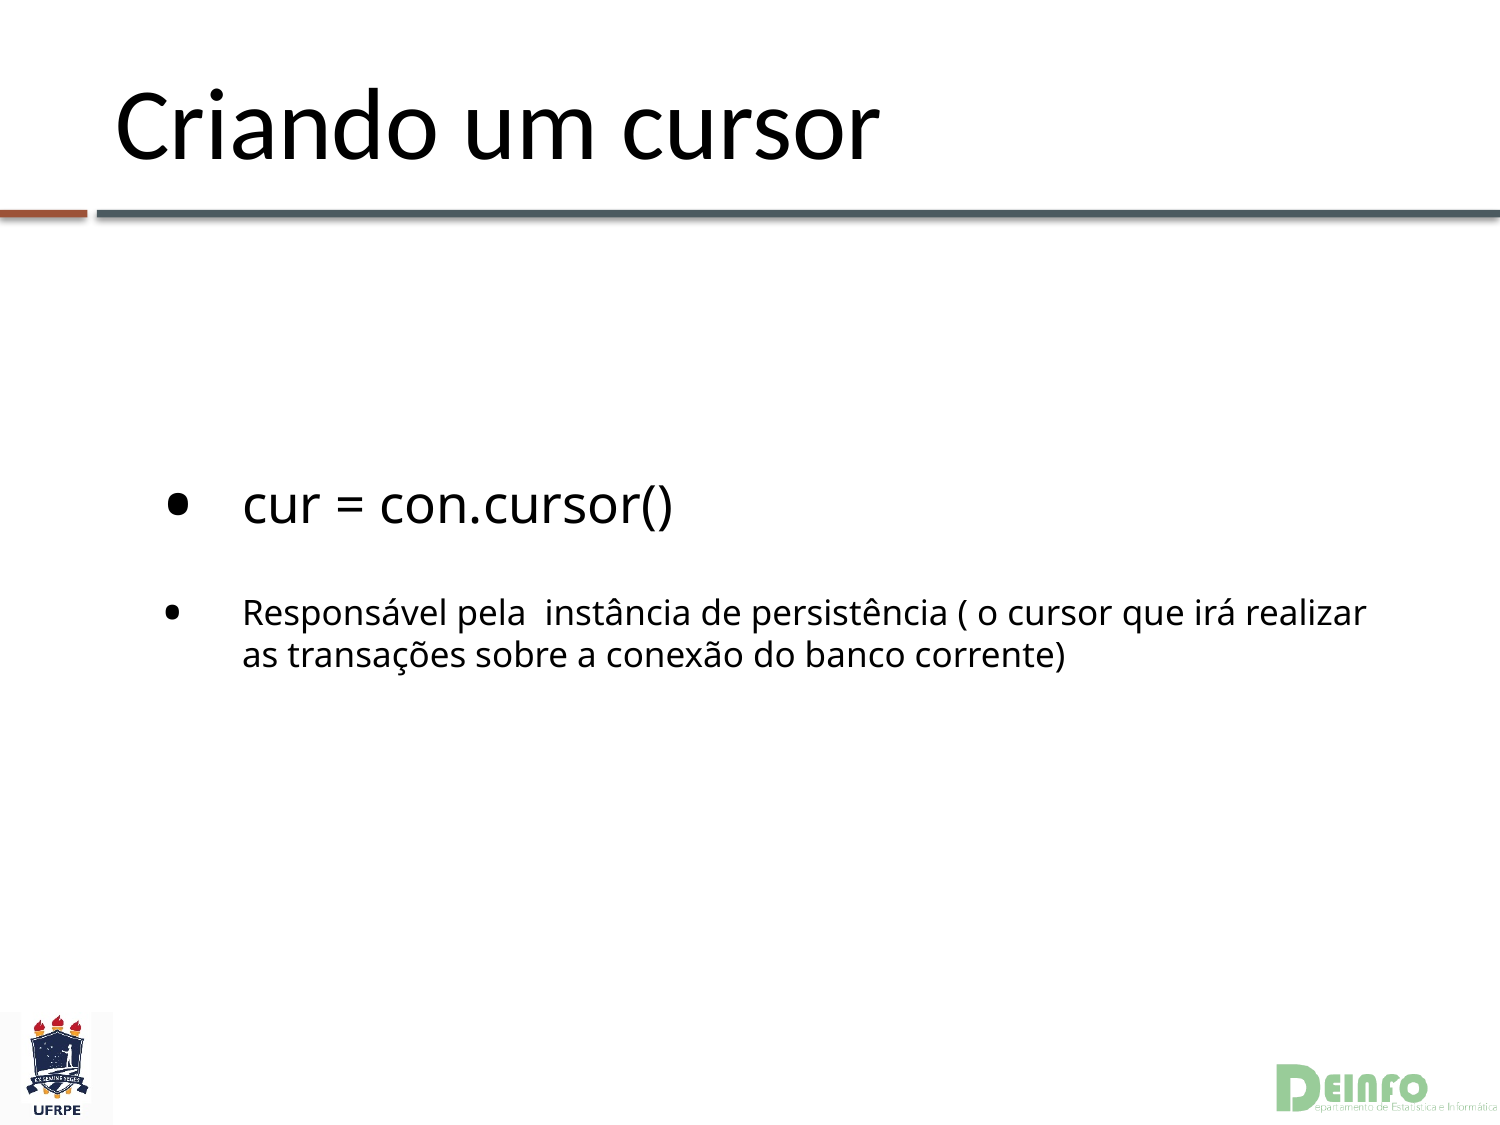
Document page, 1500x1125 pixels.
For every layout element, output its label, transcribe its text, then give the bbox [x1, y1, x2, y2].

picture [0, 1012, 113, 1125]
text_box cur = con.cursor() Responsável pela instância de persistência ( o cursor que irá realizar as transações sobre a conexão do banco corrente) [161, 958, 1380, 1125]
title Criando um cursor [100, 37, 1438, 200]
picture [1380, 1061, 1500, 1115]
